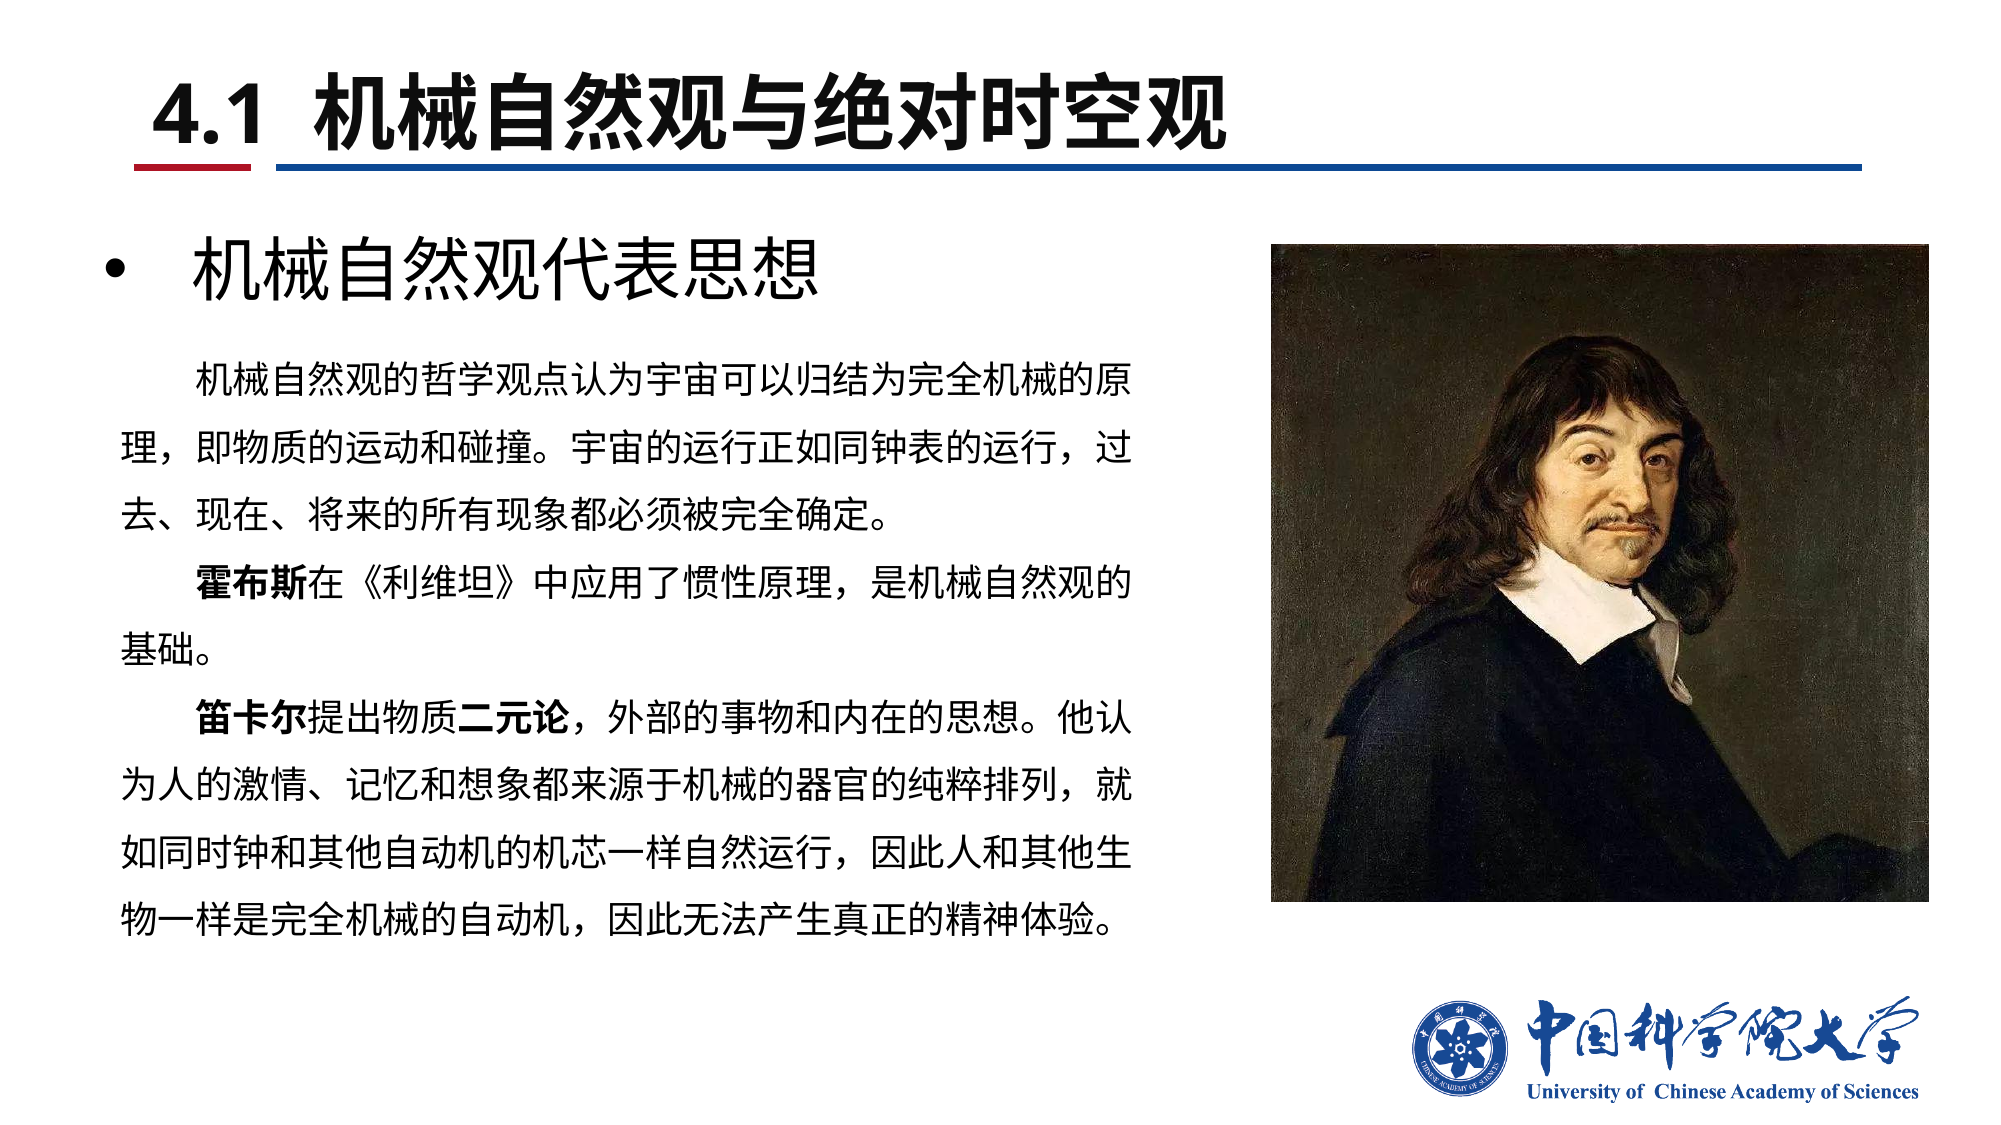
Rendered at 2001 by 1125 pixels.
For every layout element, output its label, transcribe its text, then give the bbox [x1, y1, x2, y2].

text_box 机械自然观的哲学观点认为宇宙可以归结为完全机械的原理，即物质的运动和碰撞。宇宙的运行正如同钟表的运行，过去、现在、将来的所有现象都必须被完全确定。 霍布斯在《利维坦》中应用了惯性原理，是机械自然观的基础。 笛卡尔提出物质二元论，外部的事物和内在的思想。他认为人的激情、记忆和想象都来源于机械的器官的纯粹排列，就如同时钟和其他自动机的机芯一样自然运行，因此人和其他生物一样是完全机械的自动机，因此无法产生真正的精神体验。 [105, 326, 1175, 949]
text_box 4.1 机械自然观与绝对时空观 [137, 0, 2000, 168]
picture [1271, 244, 1929, 903]
picture [1412, 996, 1919, 1103]
title 机械自然观代表思想 [88, 217, 1814, 317]
